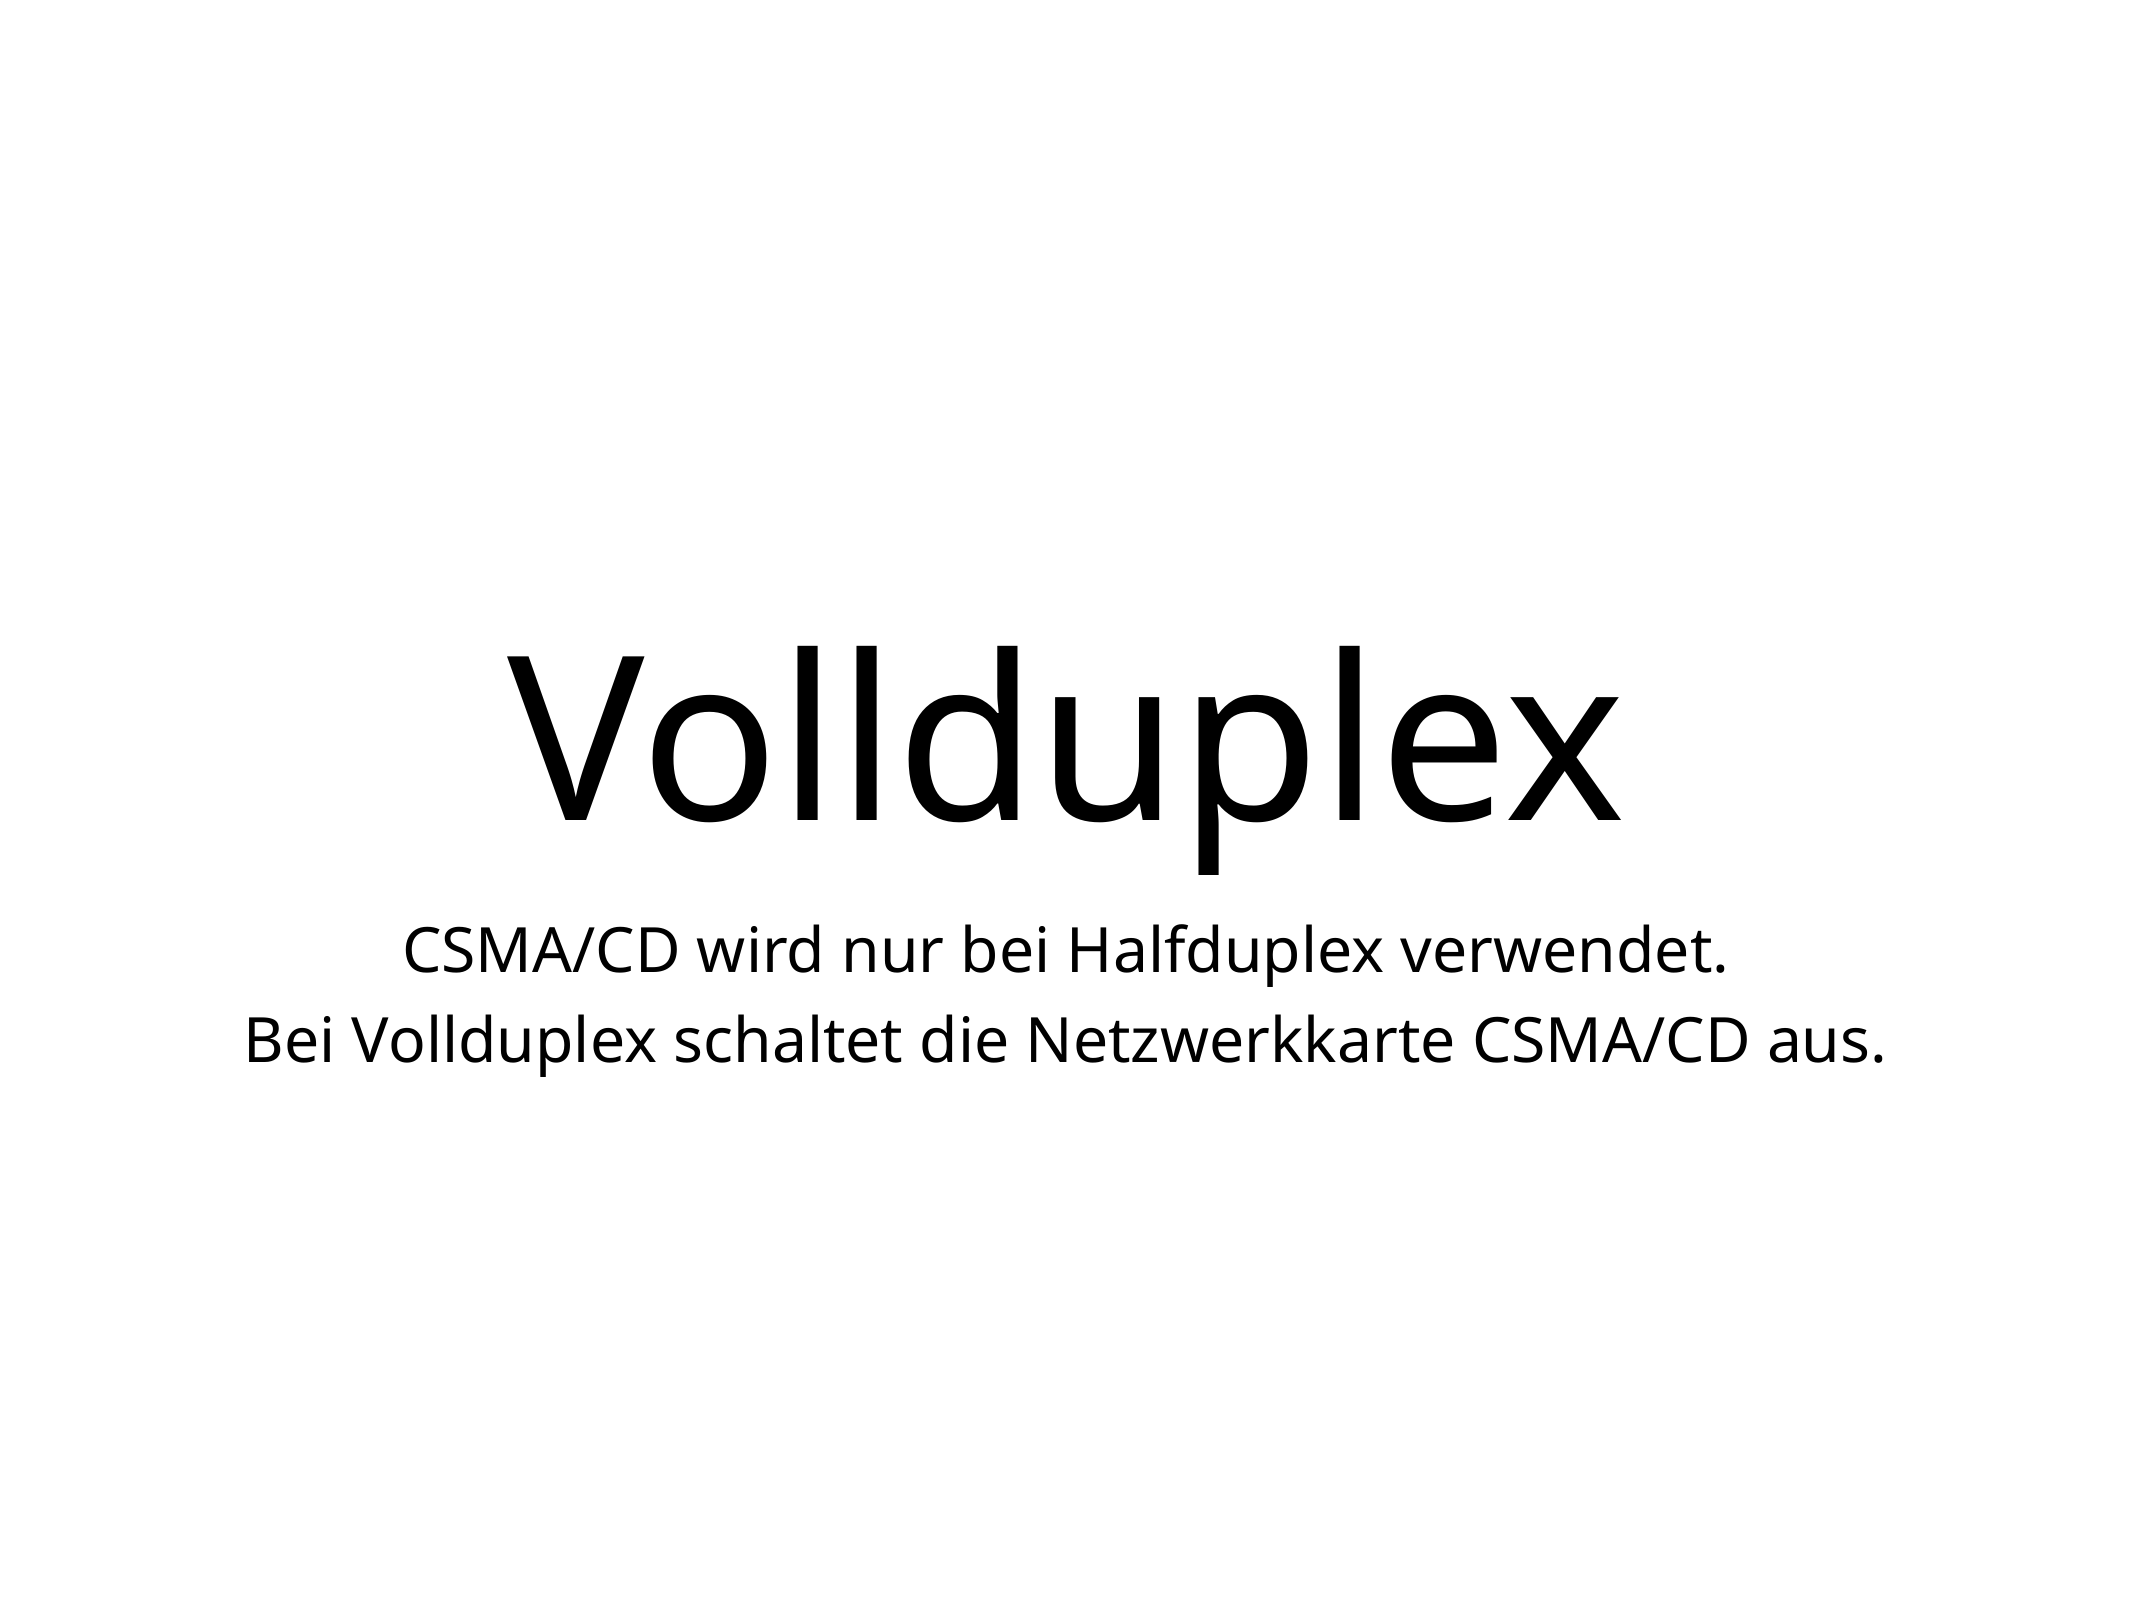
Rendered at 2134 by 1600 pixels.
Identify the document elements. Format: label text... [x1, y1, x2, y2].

title Vollduplex [207, 457, 1926, 1001]
text_box CSMA/CD wird nur bei Halfduplex verwendet. Bei Vollduplex schaltet die Netzwerkkarte CSMA/CD aus. [235, 887, 1898, 1084]
